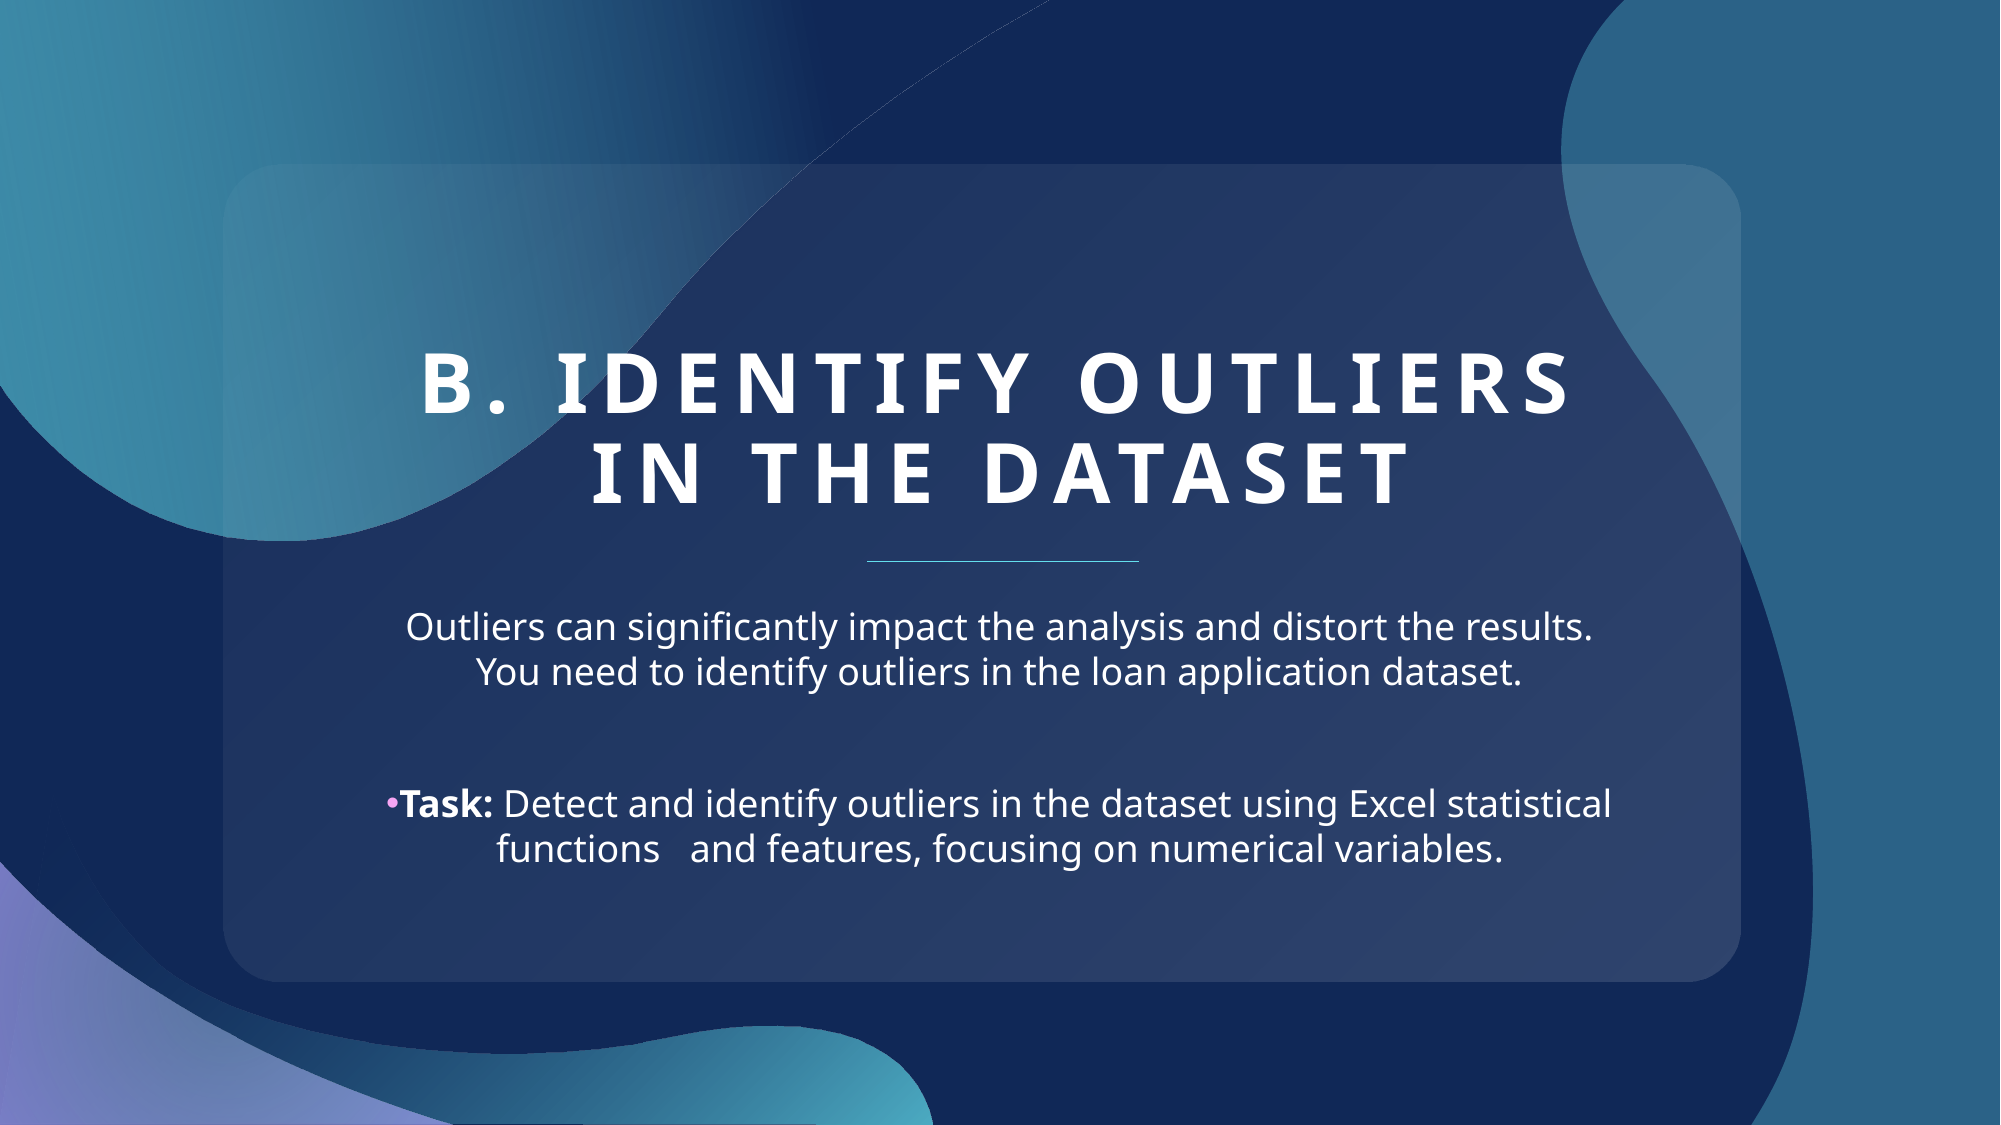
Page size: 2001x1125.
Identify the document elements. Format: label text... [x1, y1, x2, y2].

title B. Identify Outliers in the Dataset [365, 353, 1635, 530]
subtitle Outliers can significantly impact the analysis and distort the results. You need to identify outliers in the loan application dataset. Task: Detect and identify outliers in the dataset using Excel statistical functions and features, focusing on numerical variables. [365, 595, 1635, 782]
